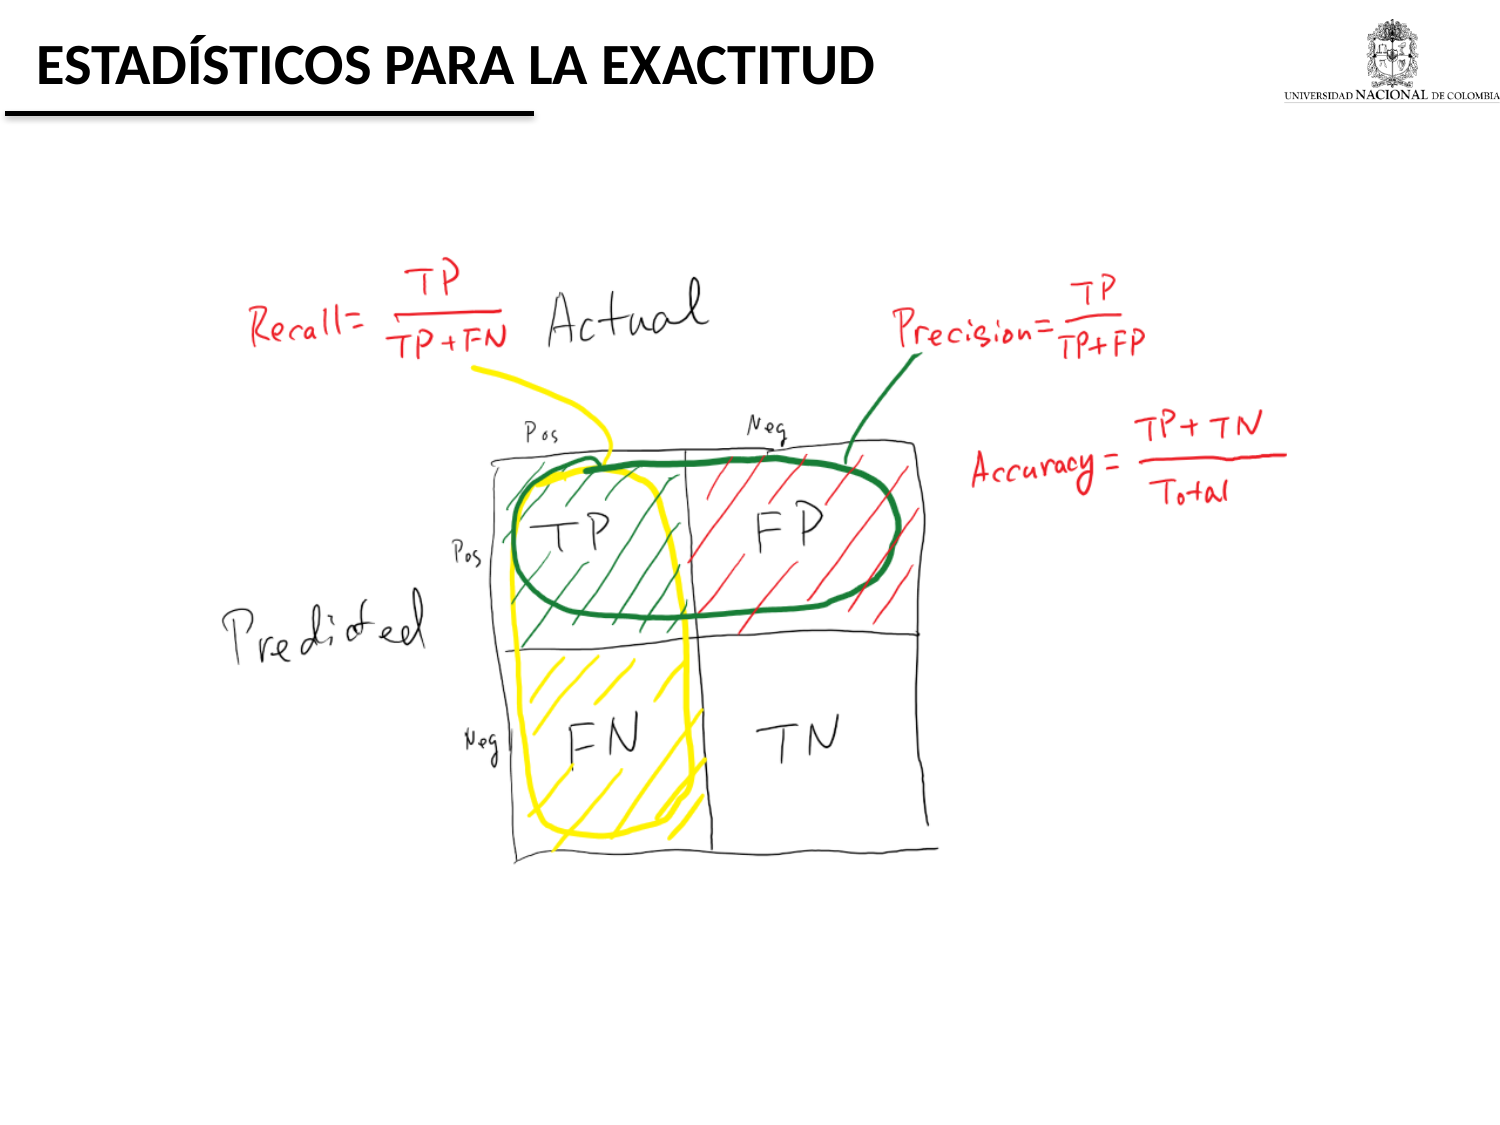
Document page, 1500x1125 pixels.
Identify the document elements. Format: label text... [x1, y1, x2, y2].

picture [206, 242, 1294, 883]
picture [1283, 18, 1500, 106]
text_box ESTADÍSTICOS PARA LA EXACTITUD [21, 19, 891, 104]
